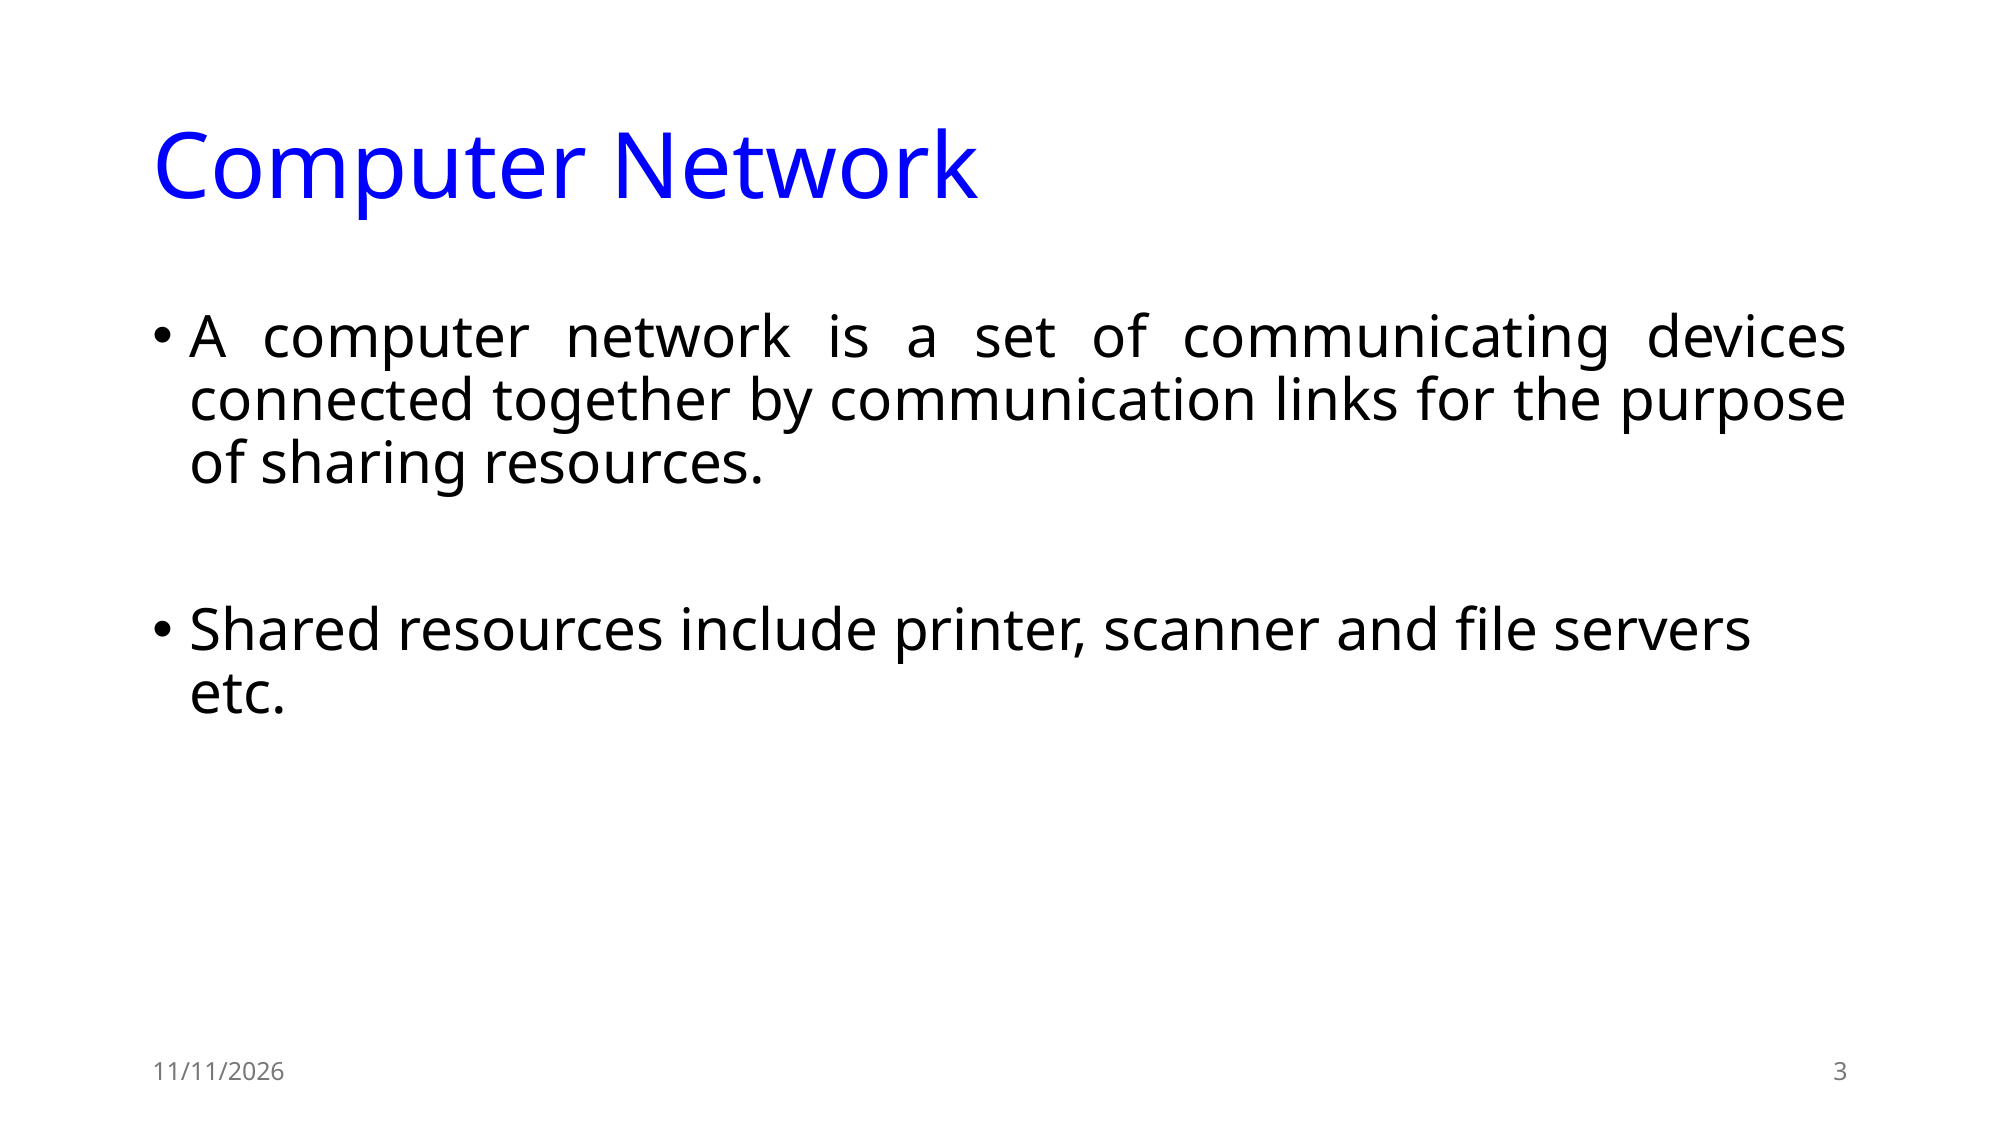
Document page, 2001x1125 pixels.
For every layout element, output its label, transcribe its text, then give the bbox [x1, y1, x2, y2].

title Computer Network [137, 59, 1863, 278]
slide_number 3 [1412, 1042, 1863, 1103]
list A computer network is a set of communicating devices connected together by communication links for the purpose of sharing resources. Shared resources include printer, scanner and file servers etc. [137, 299, 1863, 1014]
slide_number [137, 1042, 588, 1103]
